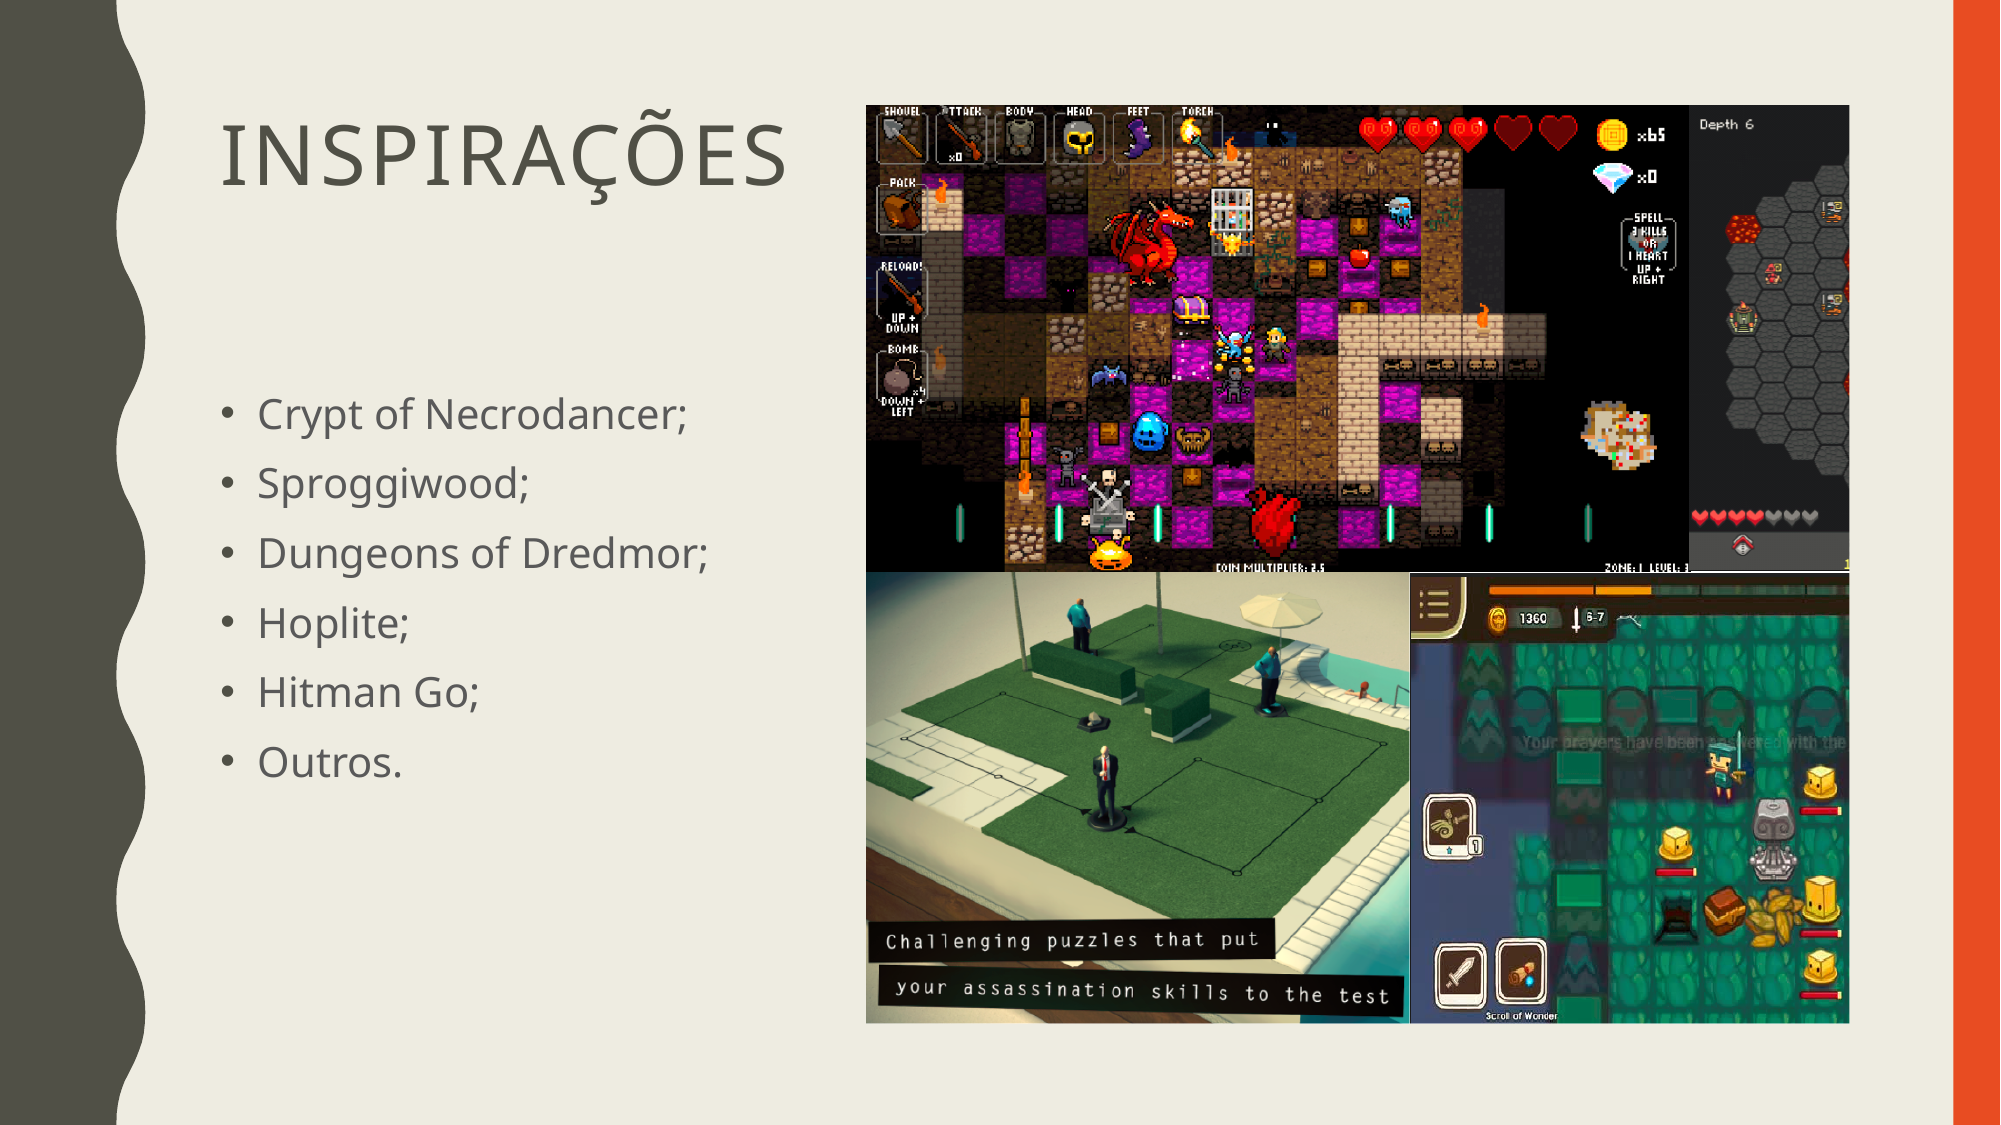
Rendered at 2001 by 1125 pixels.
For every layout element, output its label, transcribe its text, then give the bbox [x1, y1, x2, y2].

picture [865, 105, 1850, 1024]
list Crypt of Necrodancer; Sproggiwood; Dungeons of Dredmor; Hoplite; Hitman Go; Outros. [205, 375, 761, 1022]
title inspirações [205, 105, 830, 375]
